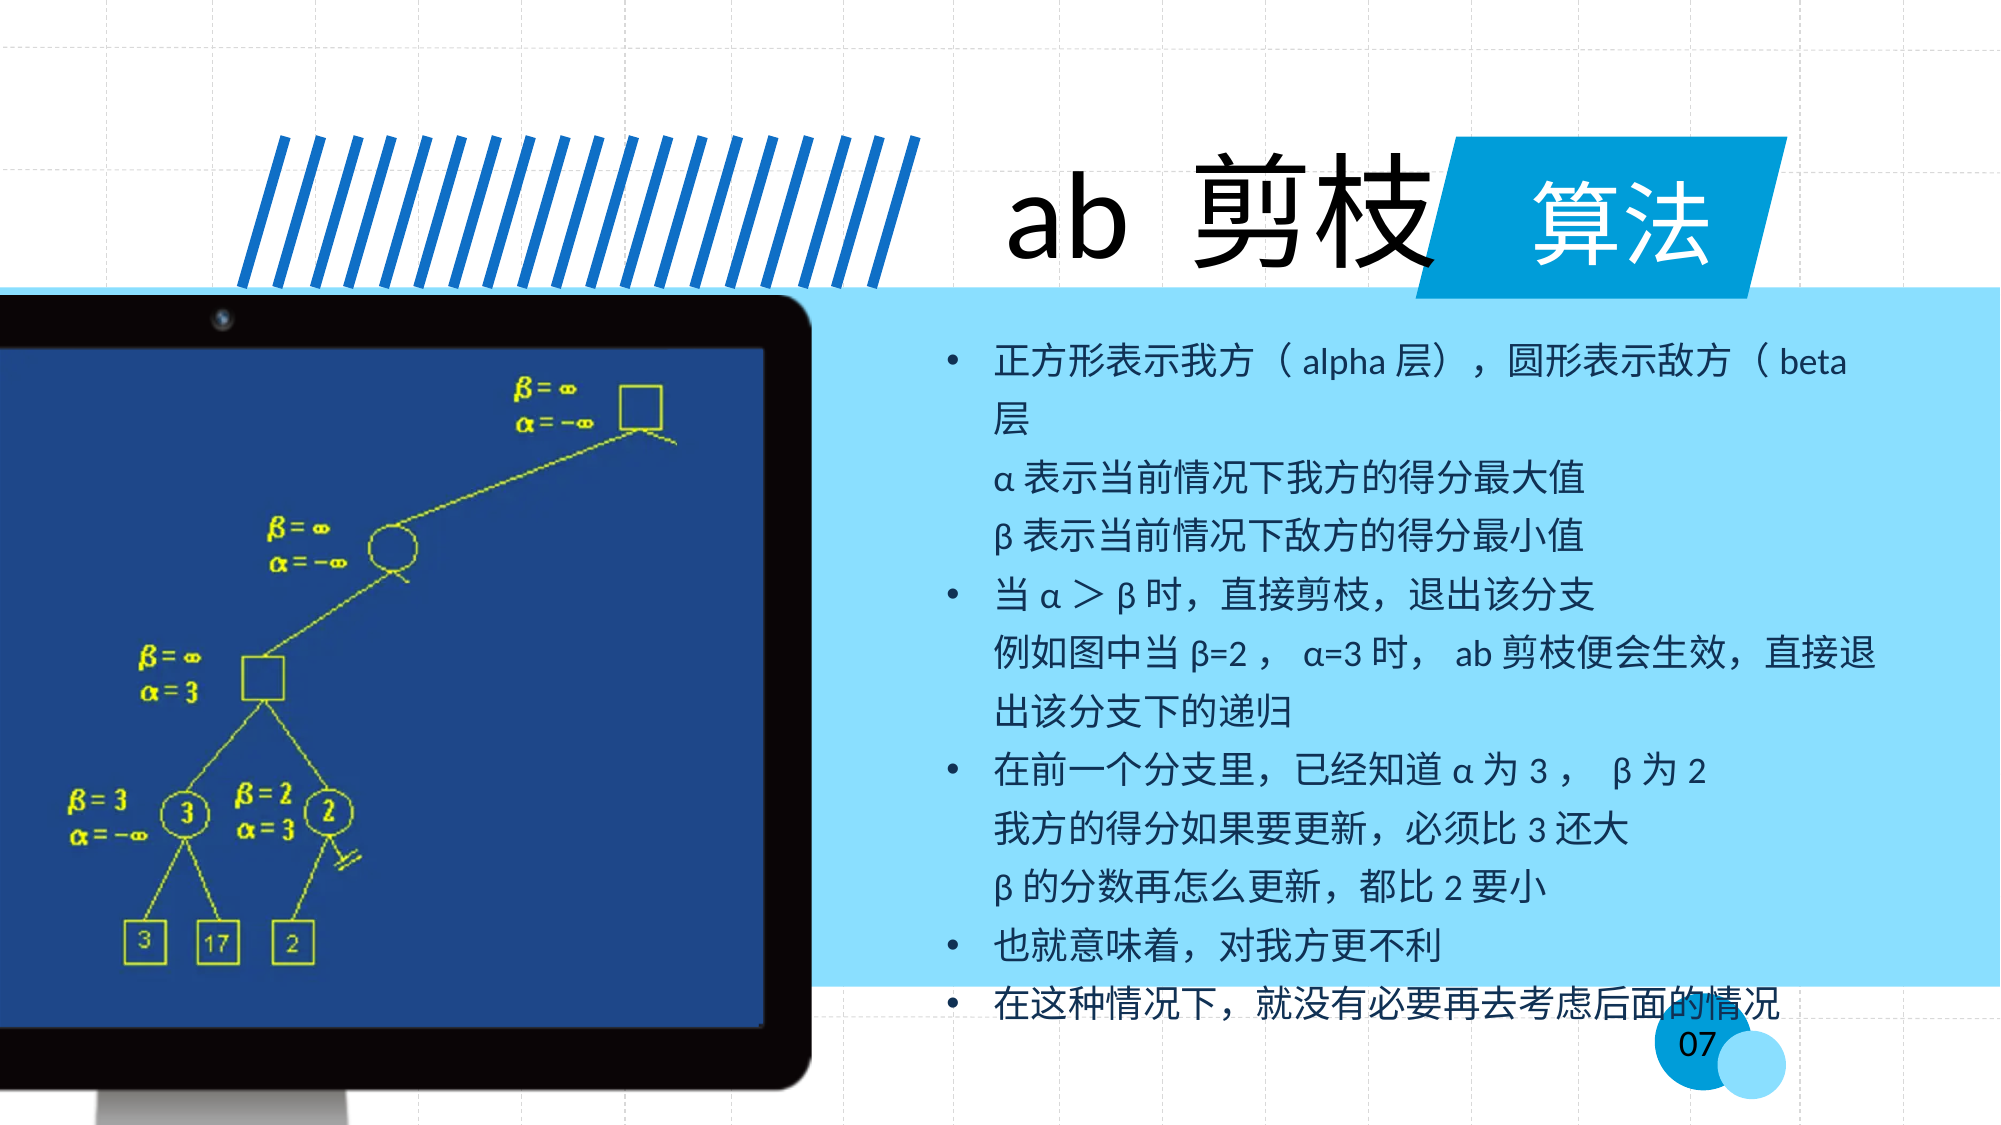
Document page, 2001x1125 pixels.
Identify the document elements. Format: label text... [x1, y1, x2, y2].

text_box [241, 136, 916, 288]
text_box [1414, 293, 1750, 300]
text_box 正方形表示我方（alpha层），圆形表示敌方（beta层 α表示当前情况下我方的得分最大值 β表示当前情况下敌方的得分最小值 当α＞β时，直接剪枝，退出该分支 例如图中当β=2，α=3时，ab剪枝便会生效，直接退出该分支下的递归 在前一个分支里，已经知道α为3， β为2 我方的得分如果要更新，必须比3还大 β的分数再怎么更新，都比2要小 也就意味着，对我方更不利 在这种情况下，就没有必要再去考虑后面的情况 [931, 316, 1900, 1033]
text_box [0, 286, 2000, 988]
text_box ab 剪枝 算法 [989, 113, 1842, 293]
picture [0, 295, 812, 1125]
text_box 07 [1664, 1011, 1752, 1072]
